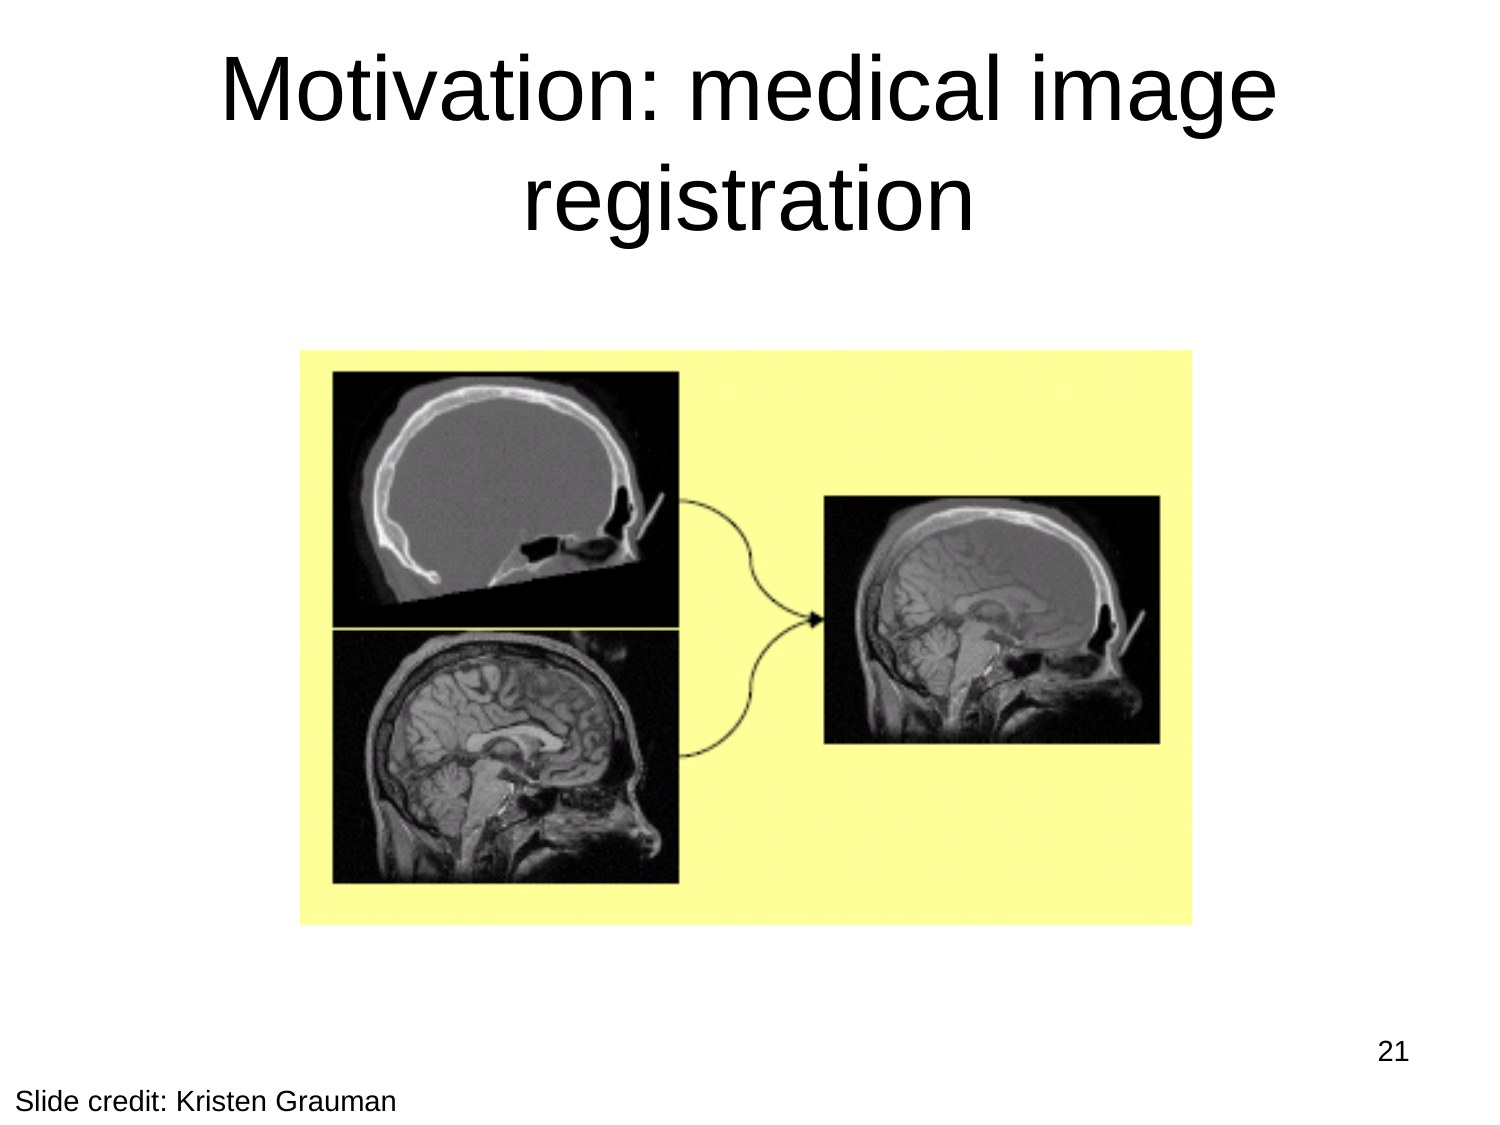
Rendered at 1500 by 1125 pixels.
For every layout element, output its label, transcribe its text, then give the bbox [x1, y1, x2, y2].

text_box Slide credit: Kristen Grauman [0, 1074, 525, 1125]
title Motivation: medical image registration [74, 44, 1426, 233]
picture [299, 349, 1193, 926]
slide_number 21 [1074, 1024, 1426, 1103]
